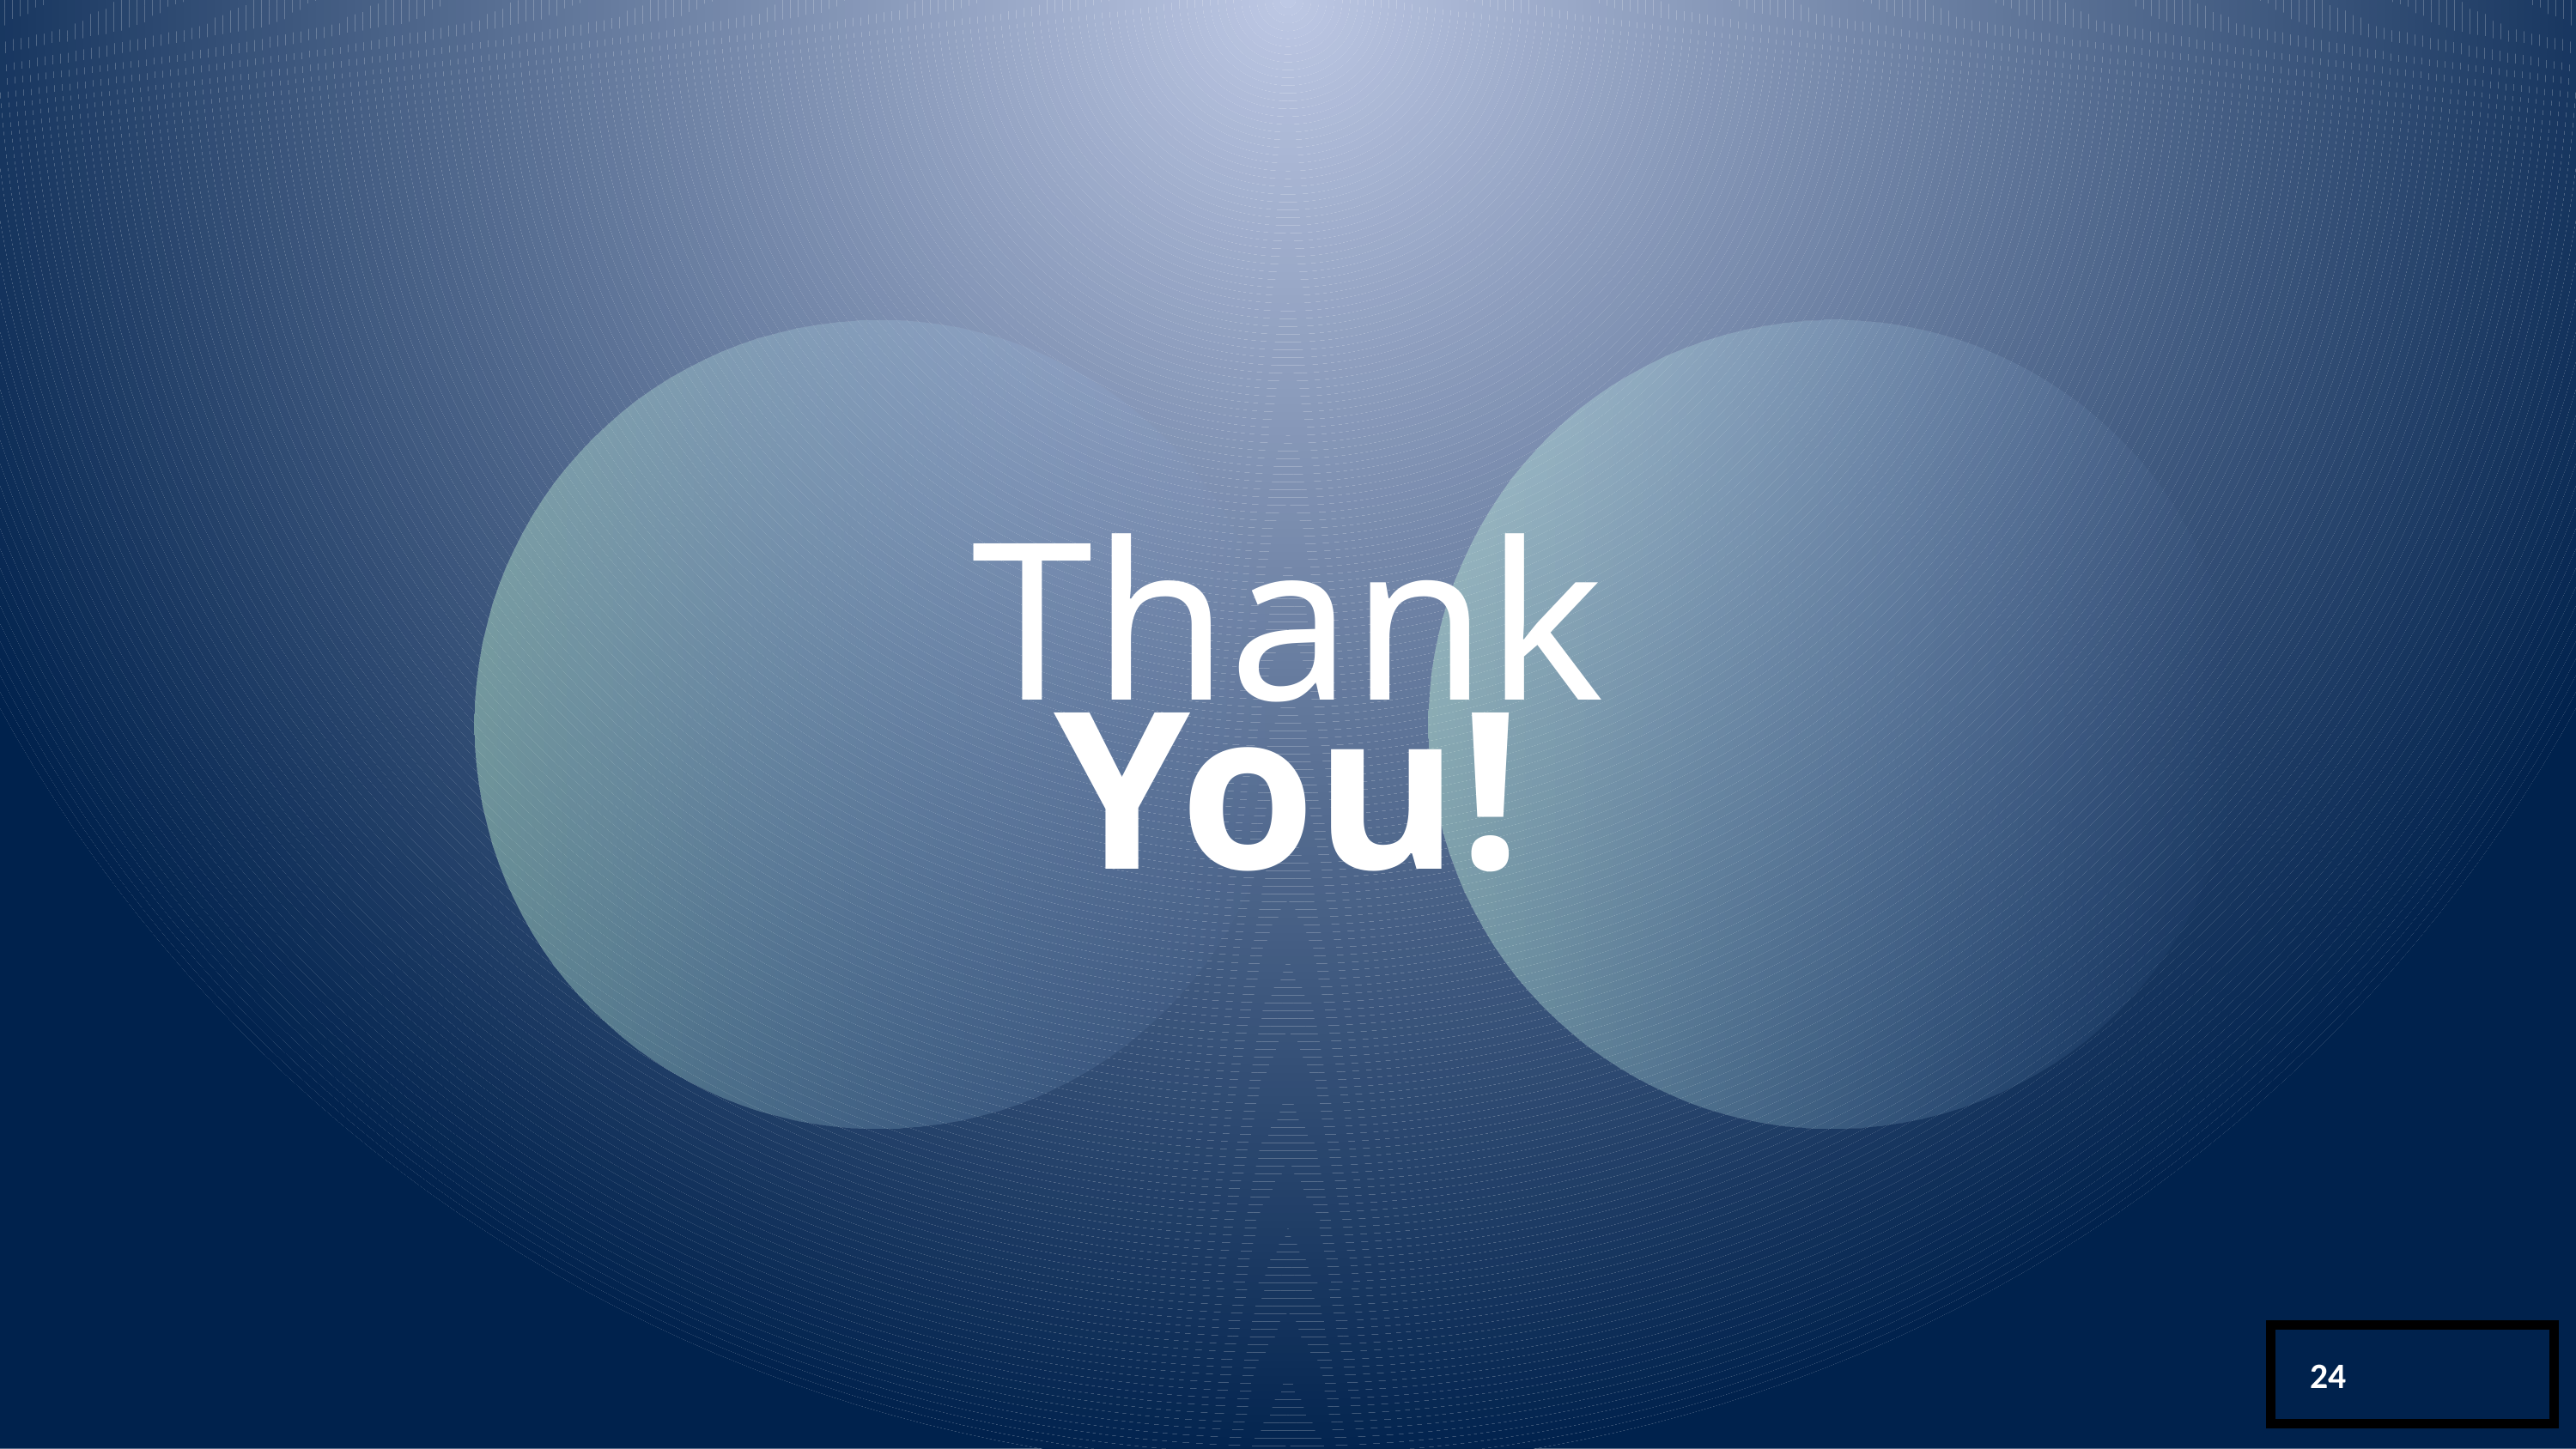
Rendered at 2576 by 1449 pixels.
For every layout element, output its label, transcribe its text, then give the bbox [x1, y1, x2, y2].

text_box Thank [1288, 529, 1424, 698]
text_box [474, 319, 1284, 1130]
text_box You! [1288, 698, 1424, 913]
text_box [1428, 319, 2238, 1130]
